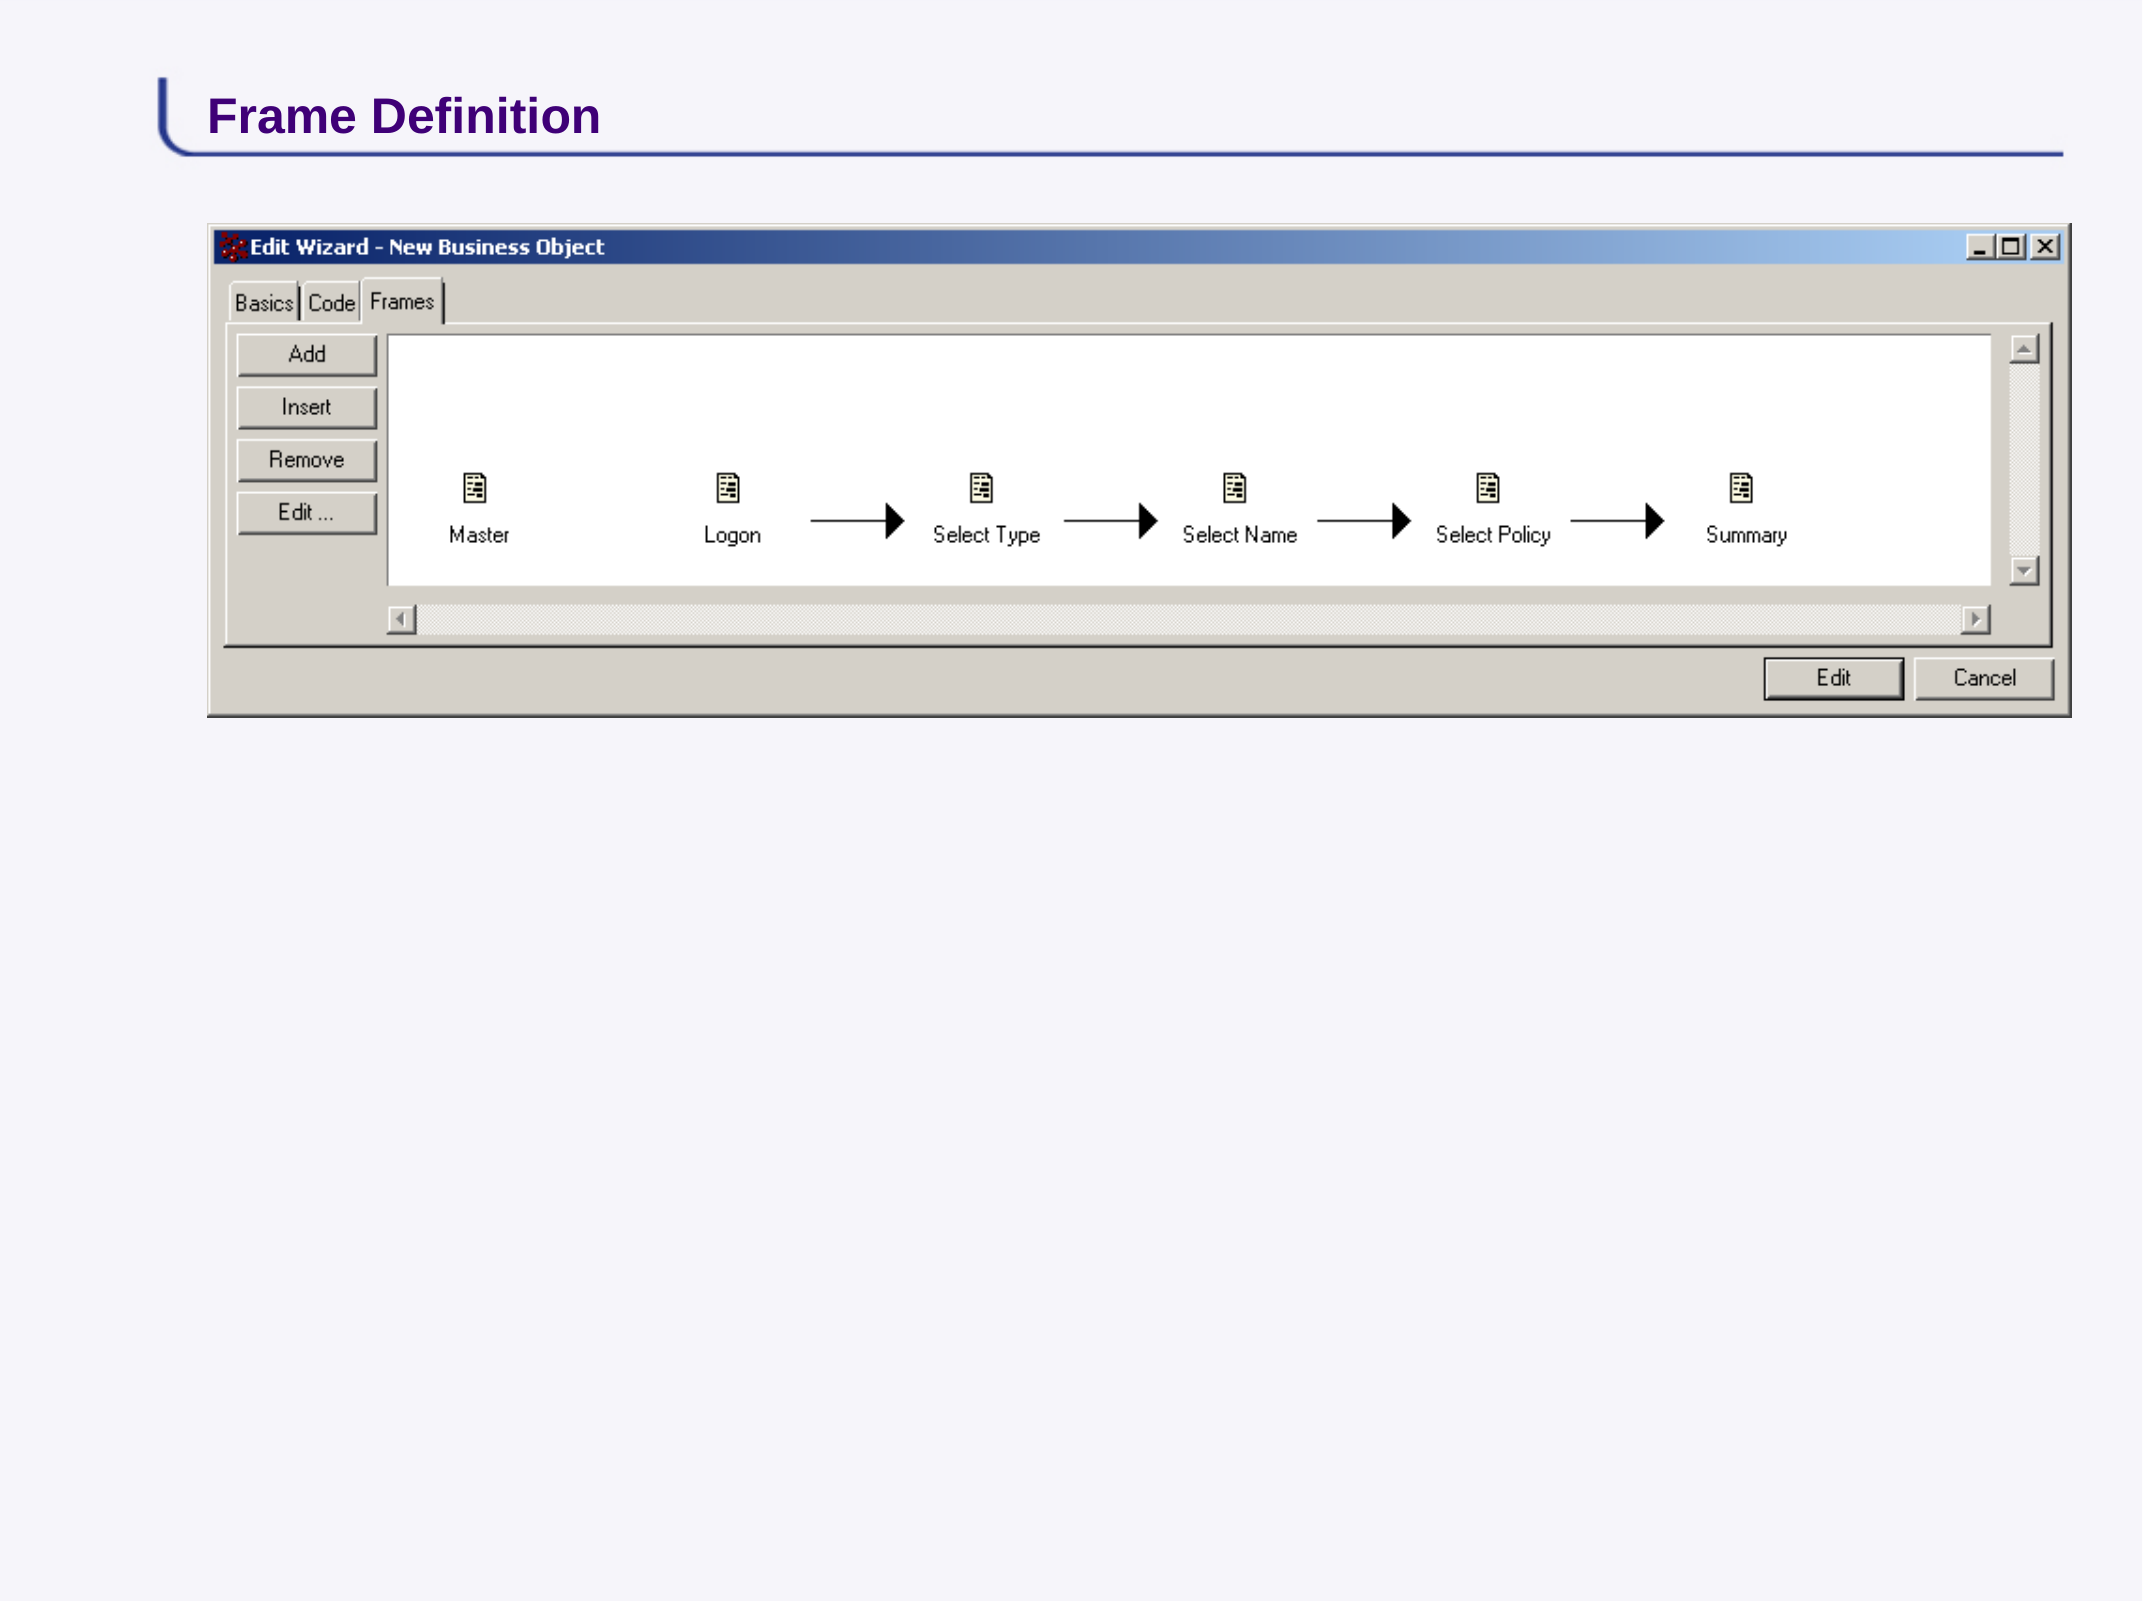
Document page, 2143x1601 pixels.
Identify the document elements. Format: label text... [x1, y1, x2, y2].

title Frame Definition [192, 76, 2064, 153]
picture [0, 1, 2143, 1601]
